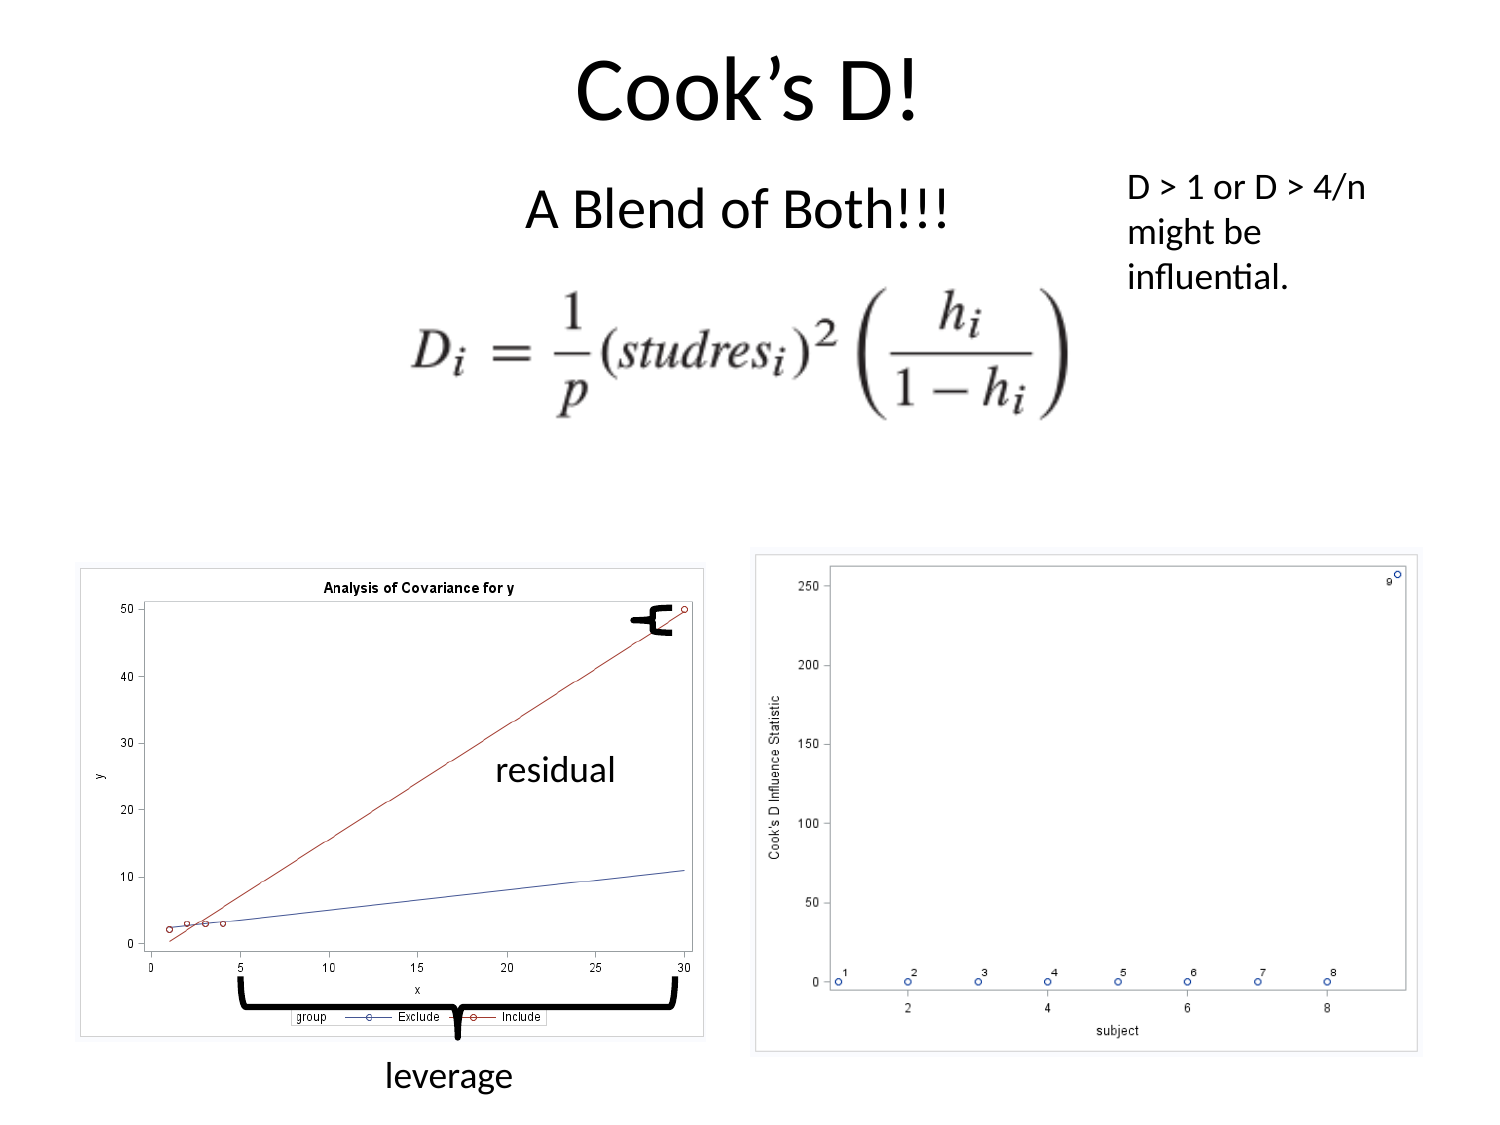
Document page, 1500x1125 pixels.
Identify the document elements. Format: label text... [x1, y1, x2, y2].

picture [380, 249, 1087, 446]
picture [749, 546, 1424, 1057]
text_box leverage [370, 1050, 546, 1103]
title Cook’s D! [75, 12, 1425, 155]
text_box A Blend of Both!!! [390, 162, 1087, 248]
text_box D > 1 or D > 4/n might be influential. [1112, 154, 1425, 305]
picture [74, 562, 706, 1042]
